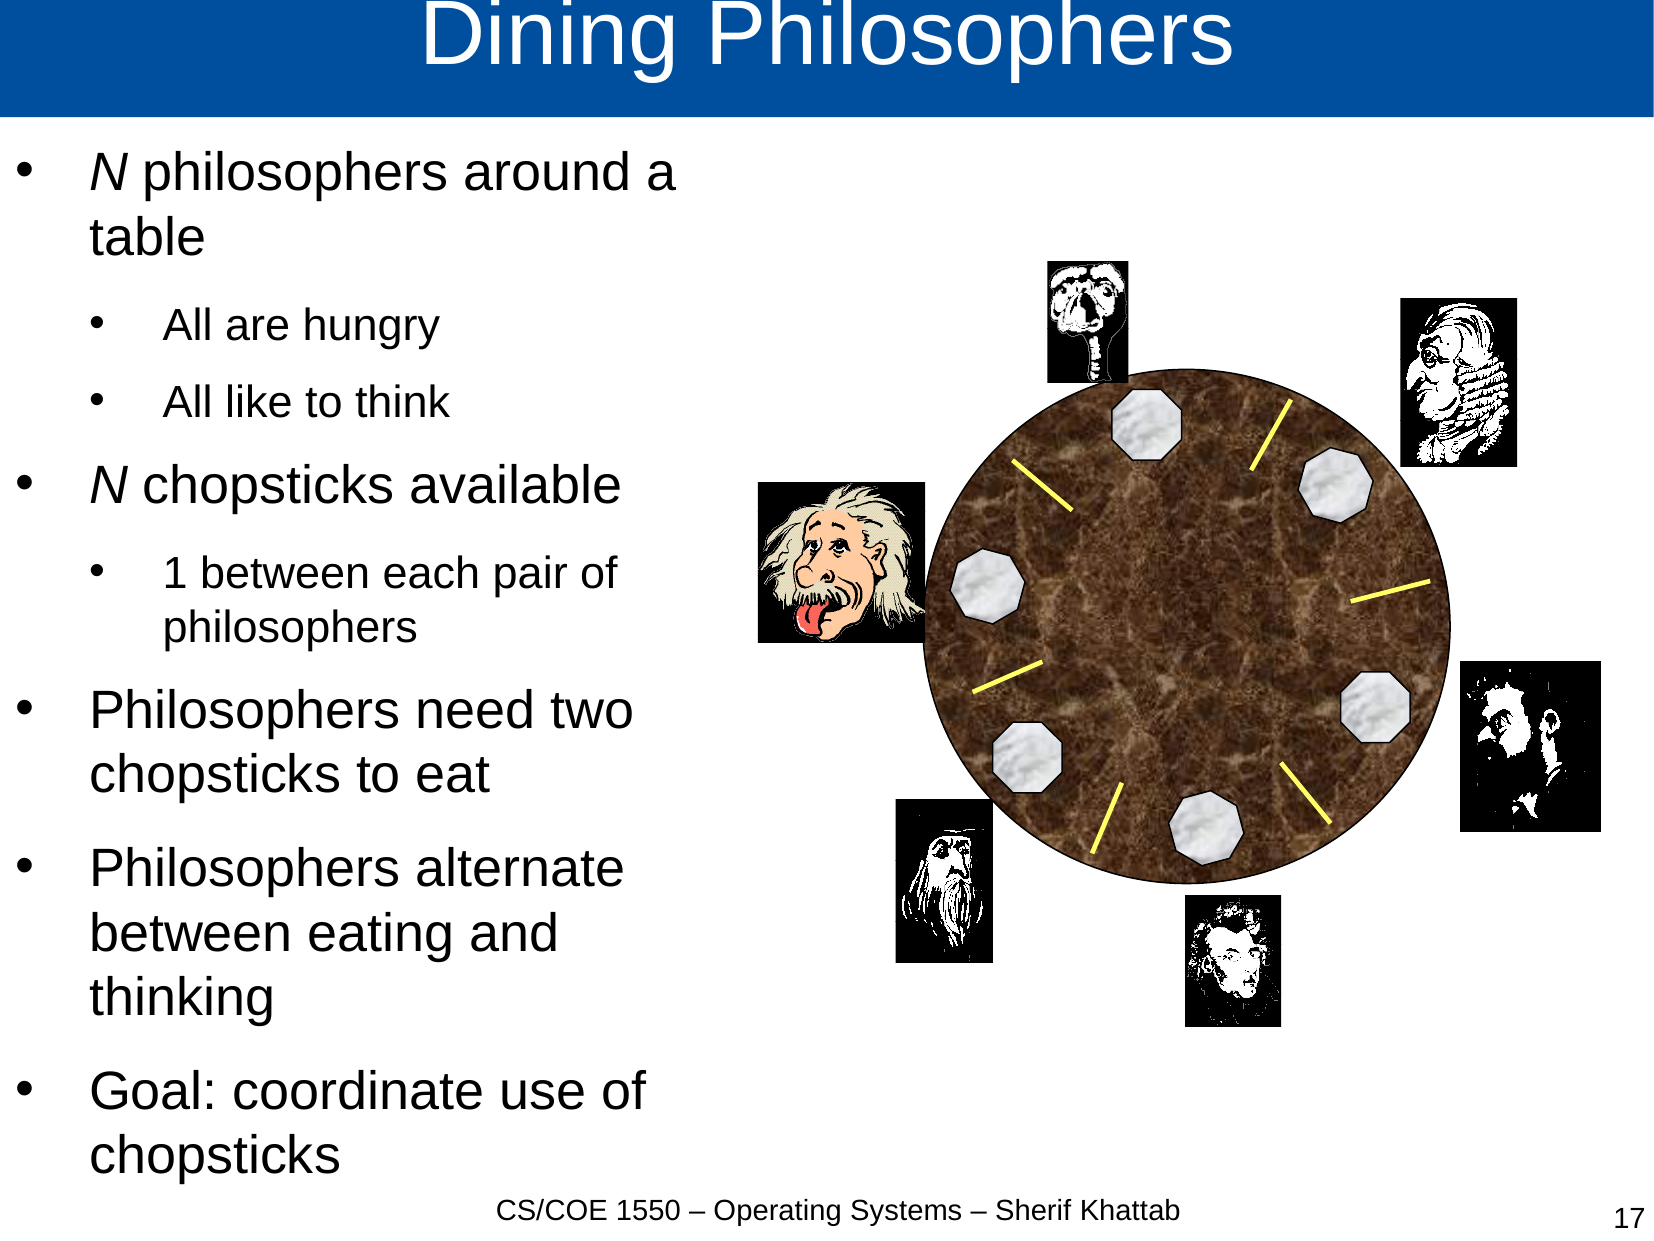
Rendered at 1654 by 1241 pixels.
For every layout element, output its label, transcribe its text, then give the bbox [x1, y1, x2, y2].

picture [757, 481, 926, 644]
text_box [992, 722, 1063, 793]
text_box [949, 548, 1026, 624]
text_box [1340, 671, 1411, 743]
footer CS/COE 1550 – Operating Systems – Sherif Khattab [460, 1190, 1217, 1241]
text_box [1111, 389, 1182, 461]
picture [1184, 895, 1282, 1027]
text_box [1297, 447, 1374, 524]
picture [1459, 661, 1602, 832]
slide_number 17 [1265, 1198, 1647, 1241]
picture [895, 798, 994, 963]
text_box [1168, 790, 1244, 866]
text_box [923, 369, 1451, 884]
title Dining Philosophers [0, 0, 1654, 118]
picture [1400, 298, 1518, 467]
list N philosophers around a table All are hungry All like to think N chopsticks available 1 between each pair of philosophers Philosophers need two chopsticks to eat Philosophers alternate between eating and thinking Goal: coordinate use of chopsticks [0, 129, 700, 1197]
picture [1046, 261, 1129, 384]
